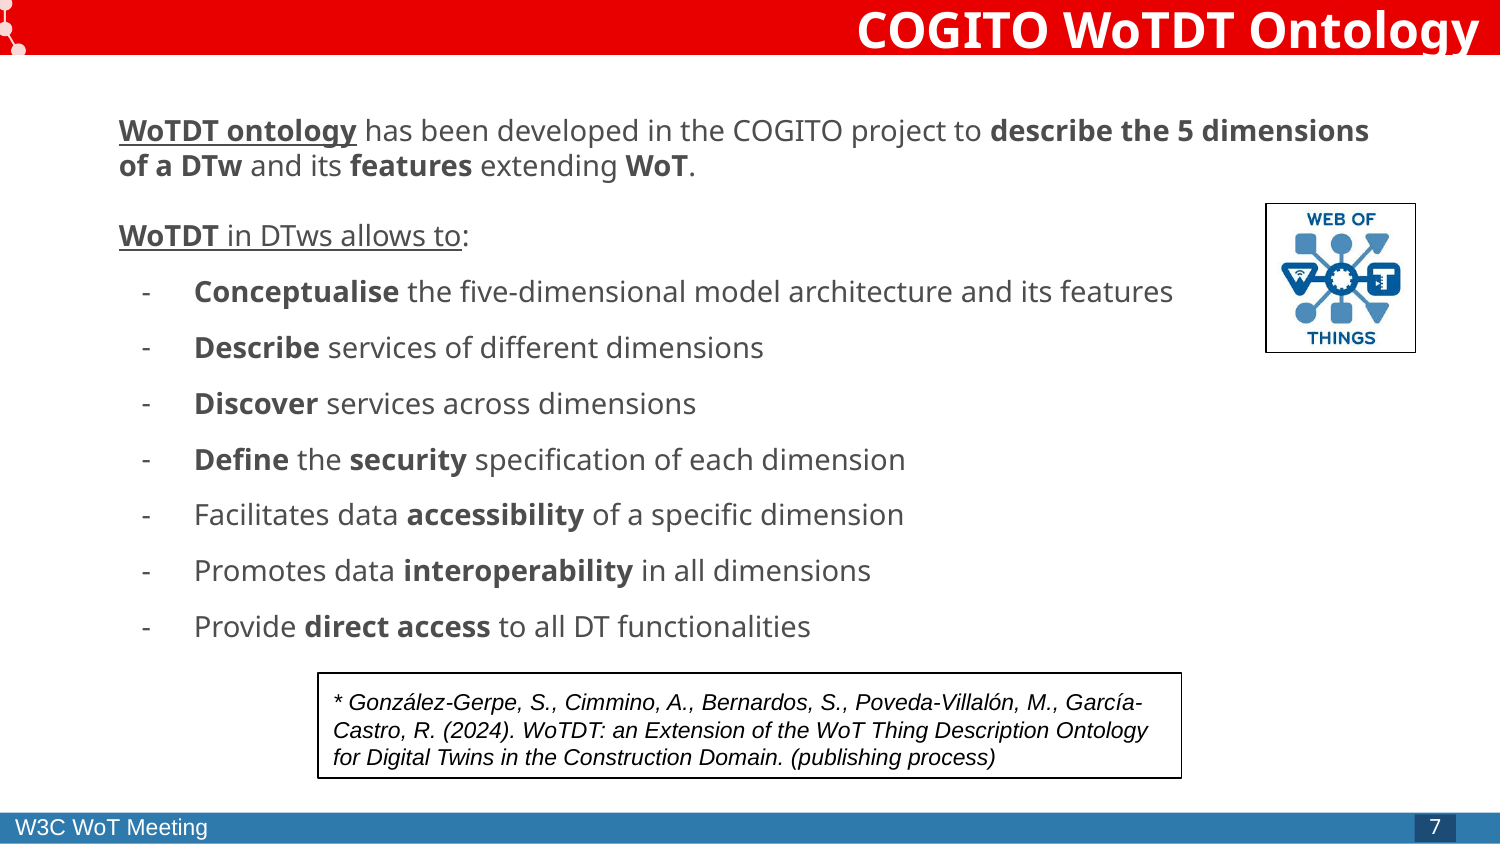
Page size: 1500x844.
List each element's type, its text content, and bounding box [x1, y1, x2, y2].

text_box * González-Gerpe, S., Cimmino, A., Bernardos, S., Poveda-Villalón, M., García-Castro, R. (2024). WoTDT: an Extension of the WoT Thing Description Ontology for Digital Twins in the Construction Domain. (publishing process) [318, 672, 1182, 778]
title COGITO WoTDT Ontology [212, 9, 1488, 48]
picture [1266, 203, 1415, 352]
slide_number ‹#› [1414, 814, 1456, 843]
text_box WoTDT ontology has been developed in the COGITO project to describe the 5 dimensions of a DTw and its features extending WoT. WoTDT in DTws allows to: Conceptualise the five-dimensional model architecture and its features Describe services of different dimensions Discover services across dimensions Define the security specification of each dimension Facilitates data accessibility of a specific dimension Promotes data interoperability in all dimensions Provide direct access to all DT functionalities [103, 97, 1397, 669]
